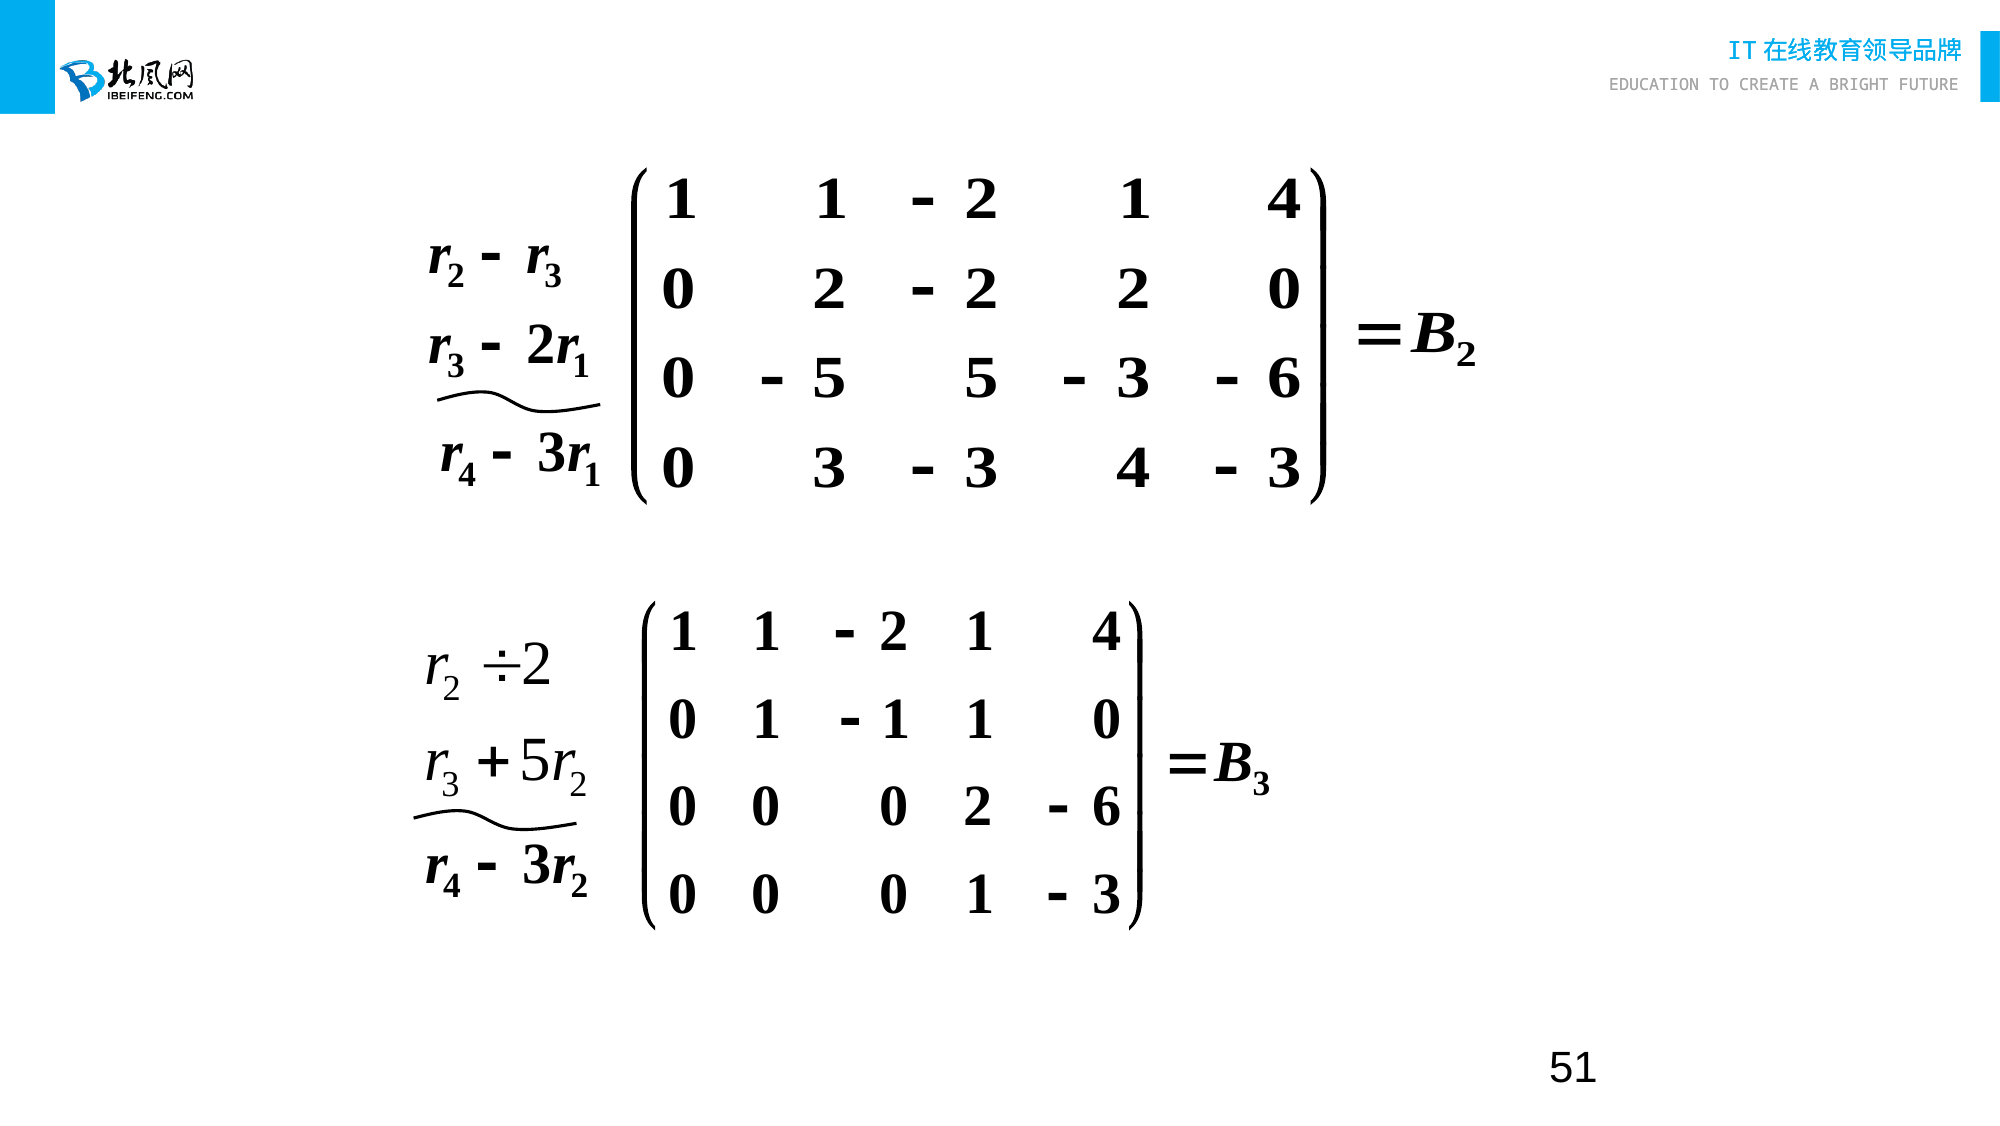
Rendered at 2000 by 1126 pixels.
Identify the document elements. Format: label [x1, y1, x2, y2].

picture [56, 54, 198, 103]
text_box [624, 164, 1481, 508]
text_box [413, 621, 599, 902]
text_box [636, 597, 1275, 934]
text_box [1534, 1031, 1763, 1099]
text_box [425, 222, 604, 491]
